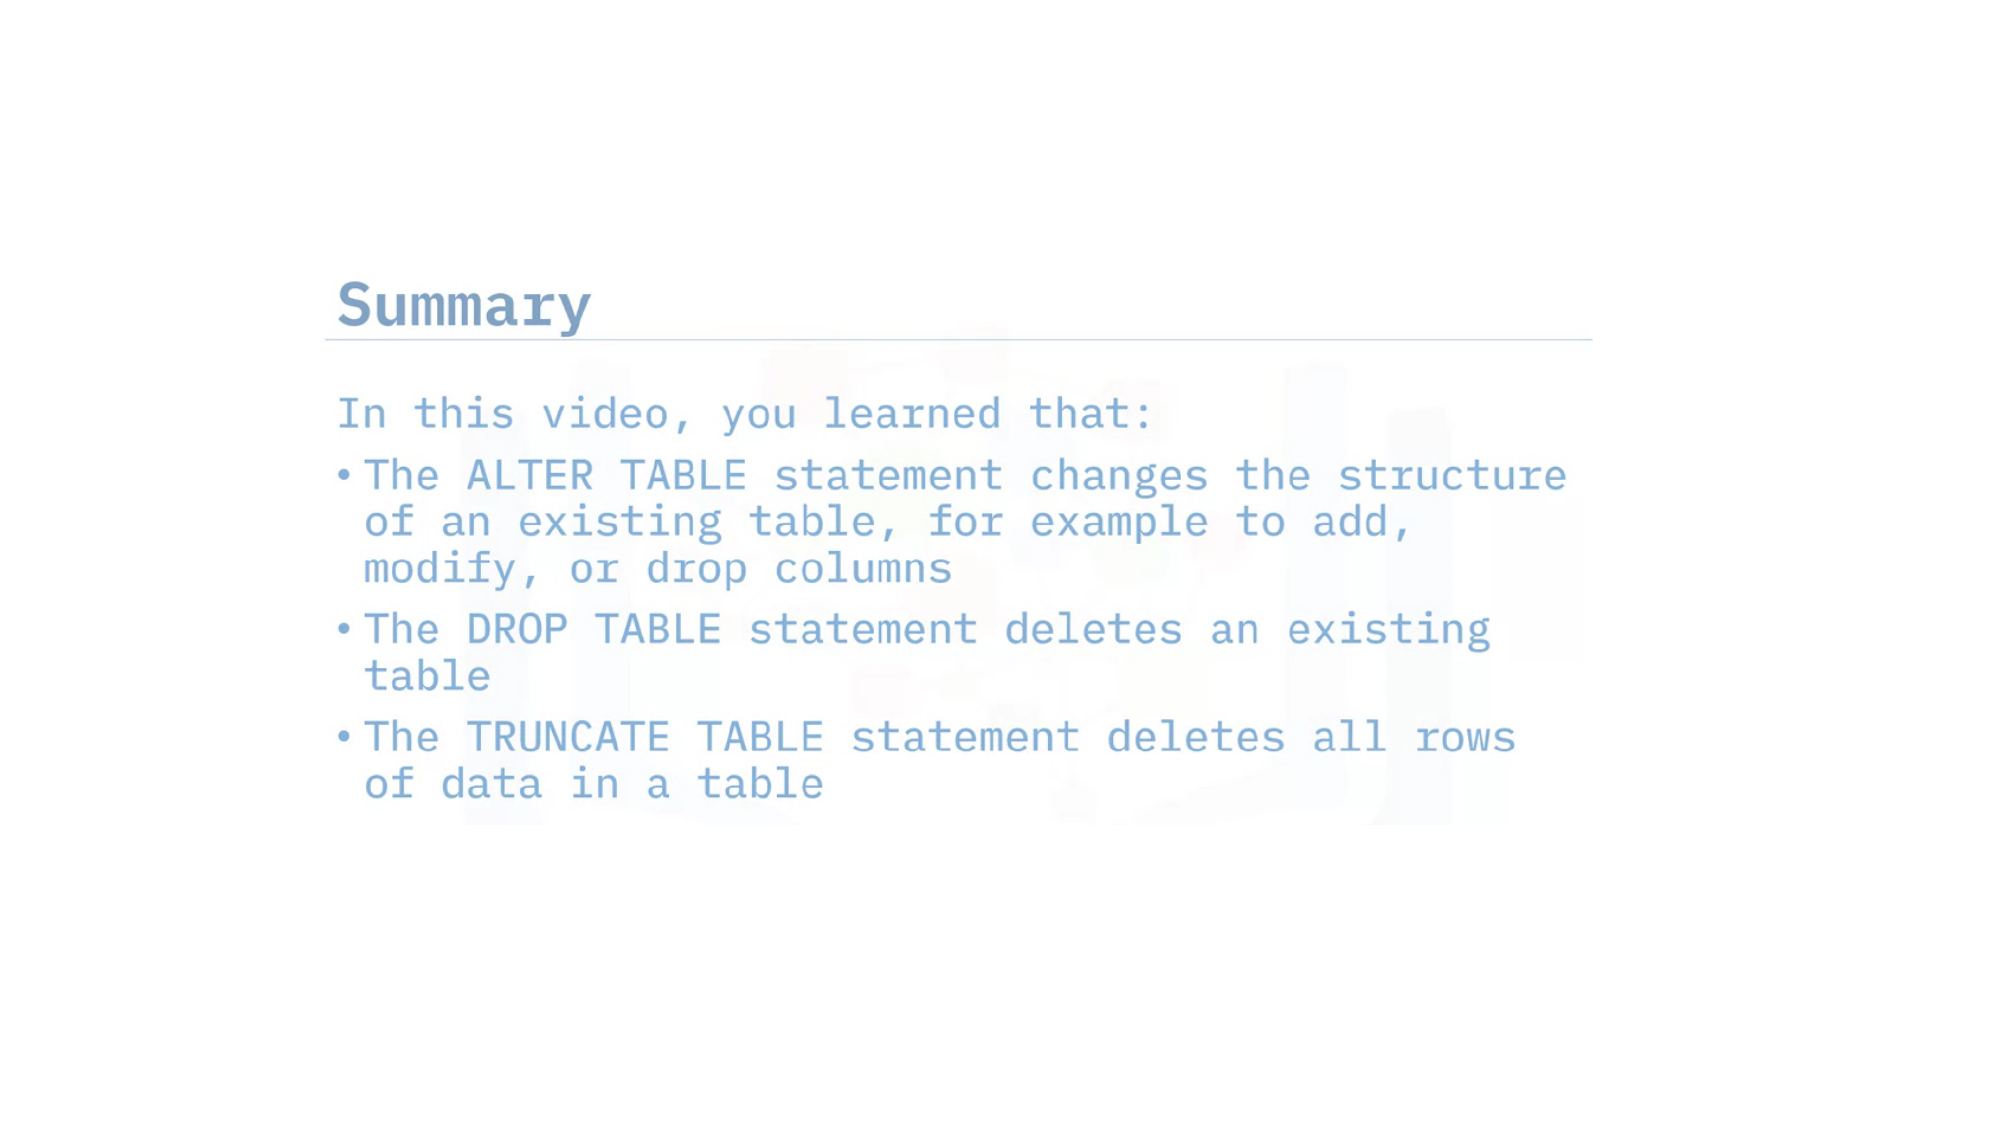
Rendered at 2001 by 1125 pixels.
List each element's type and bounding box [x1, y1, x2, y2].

picture [317, 260, 1593, 825]
